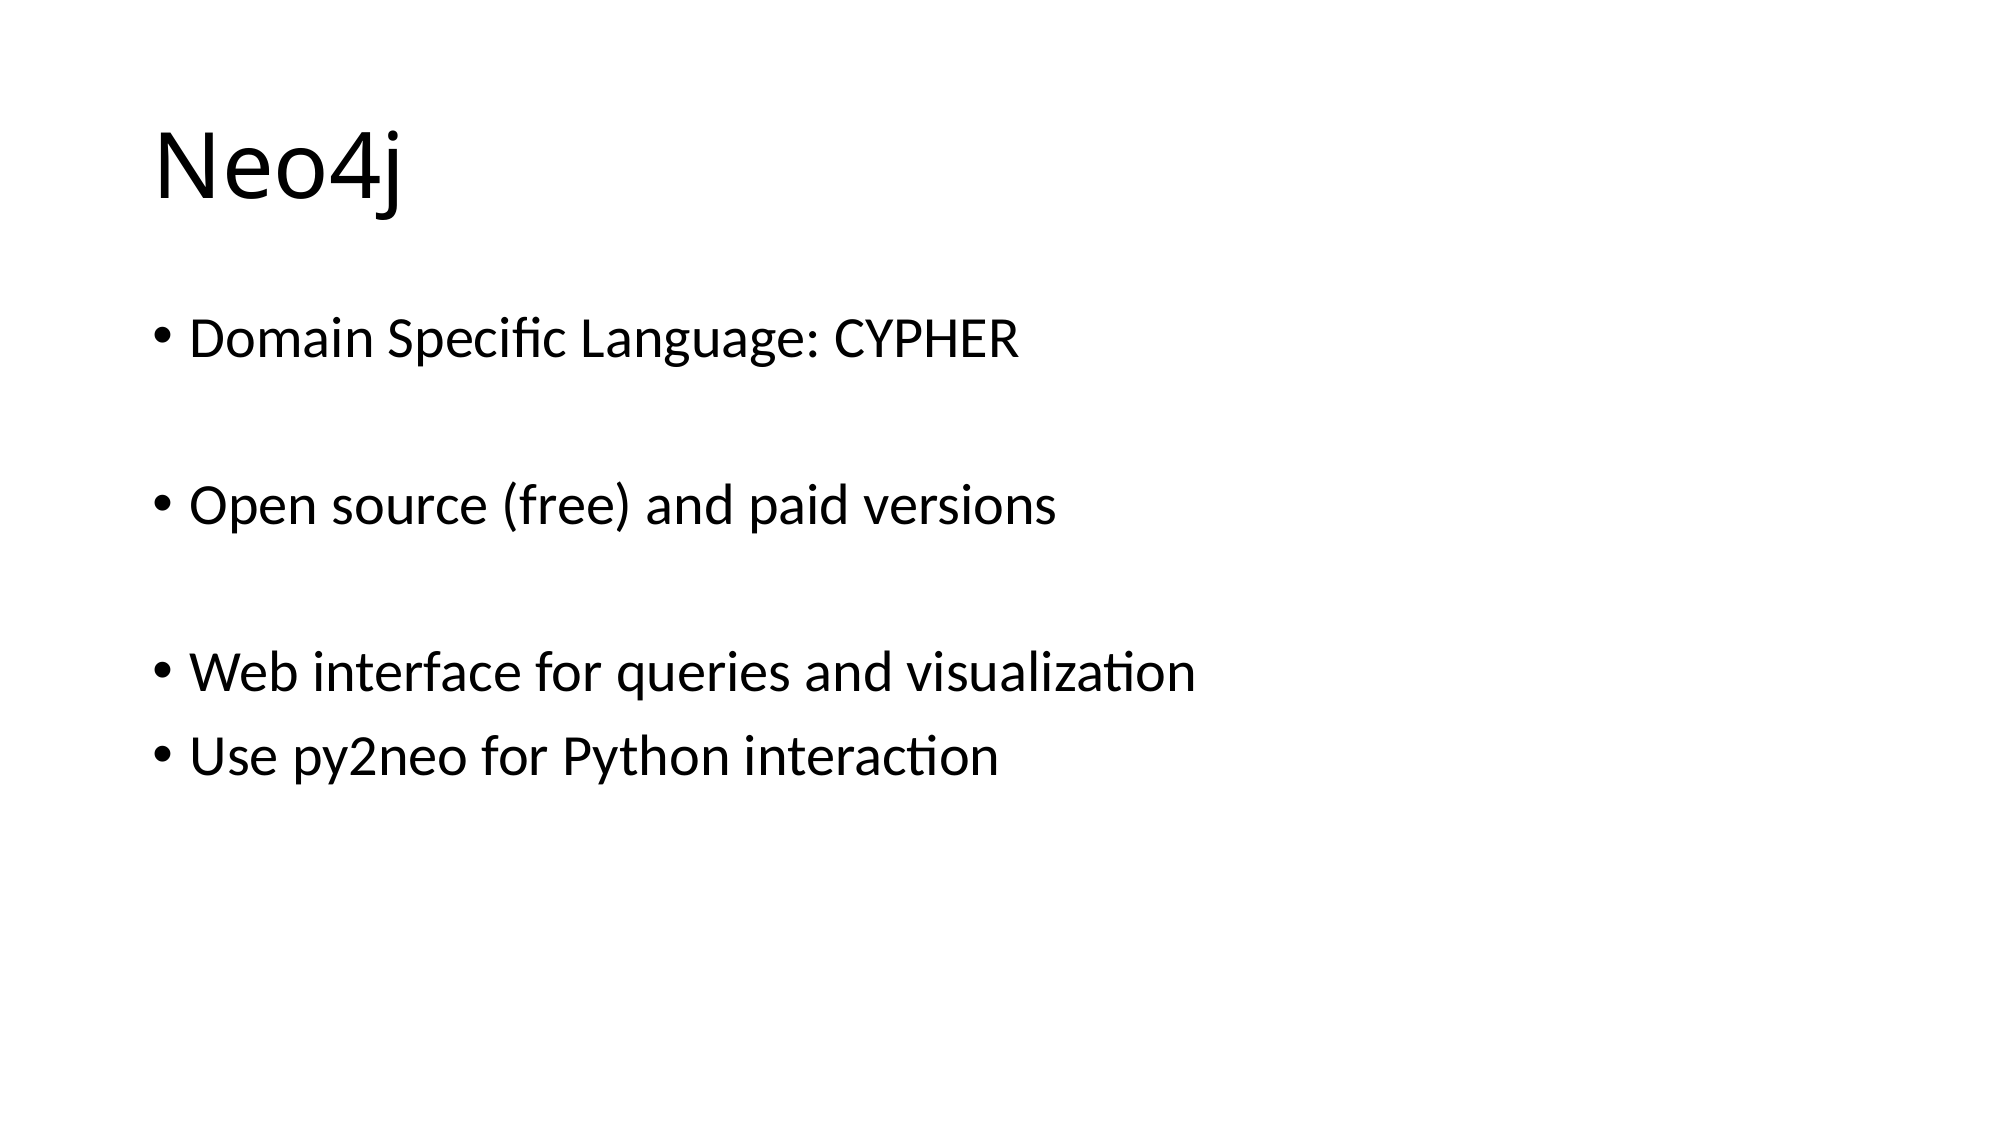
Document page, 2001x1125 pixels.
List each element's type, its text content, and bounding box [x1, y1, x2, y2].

title Neo4j [137, 59, 1863, 278]
list Domain Specific Language: CYPHER Open source (free) and paid versions Web interface for queries and visualization Use py2neo for Python interaction [137, 299, 1863, 1014]
